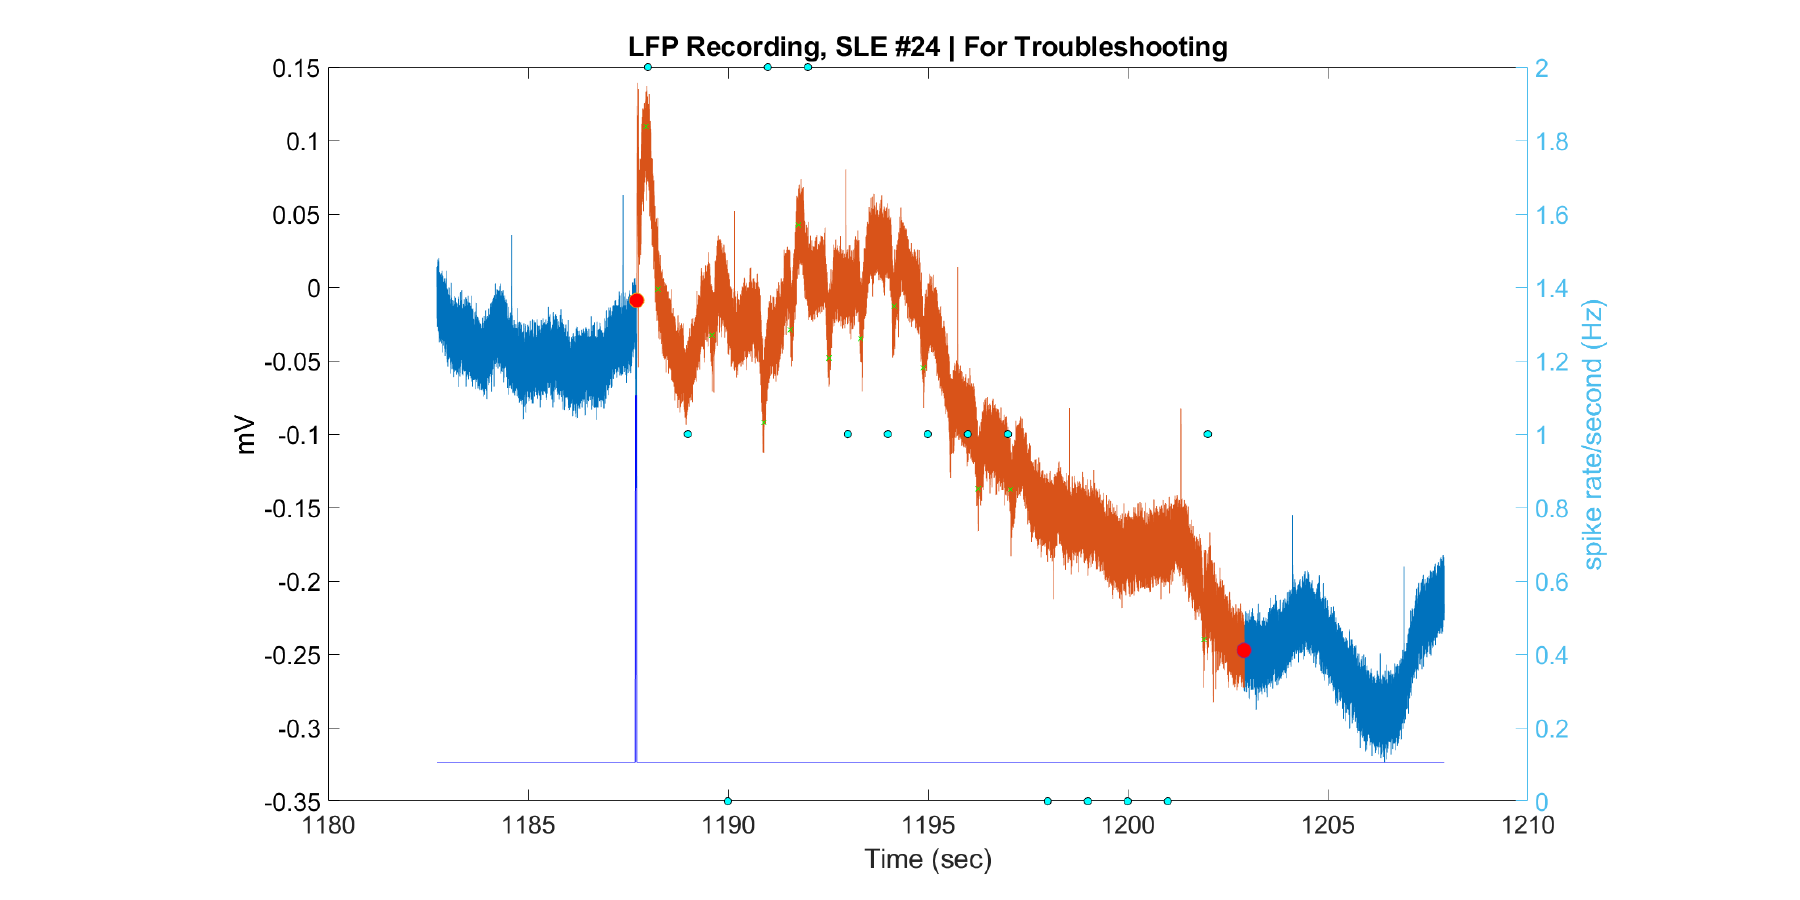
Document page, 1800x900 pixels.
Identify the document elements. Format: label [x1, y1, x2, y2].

picture [126, 0, 1674, 900]
